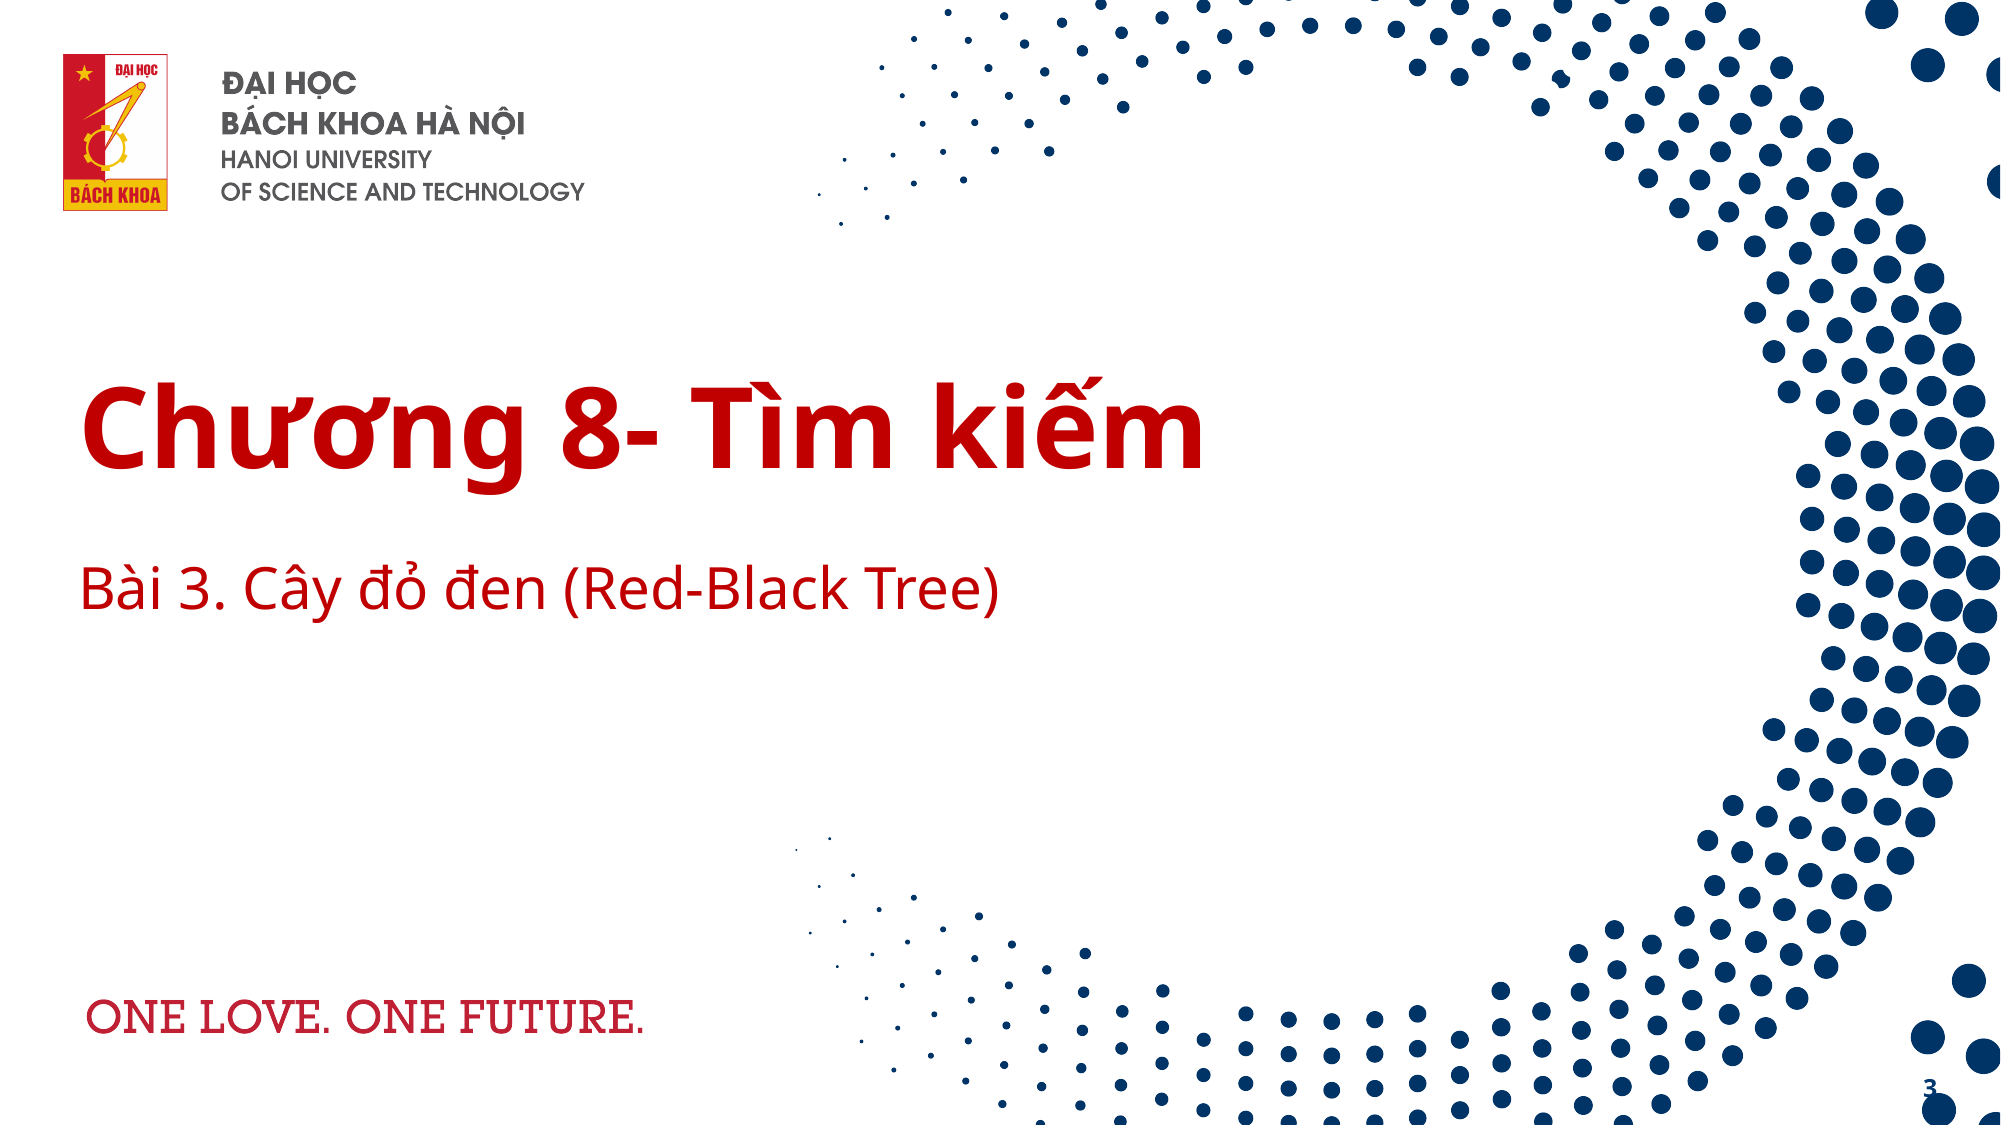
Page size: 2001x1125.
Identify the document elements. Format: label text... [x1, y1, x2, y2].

picture [0, 0, 2001, 1125]
slide_number 3 [1502, 1065, 1953, 1125]
text_box Bài 3. Cây đỏ đen (Red-Black Tree) [63, 551, 1268, 692]
text_box Chương 8- Tìm kiếm [63, 364, 1268, 504]
